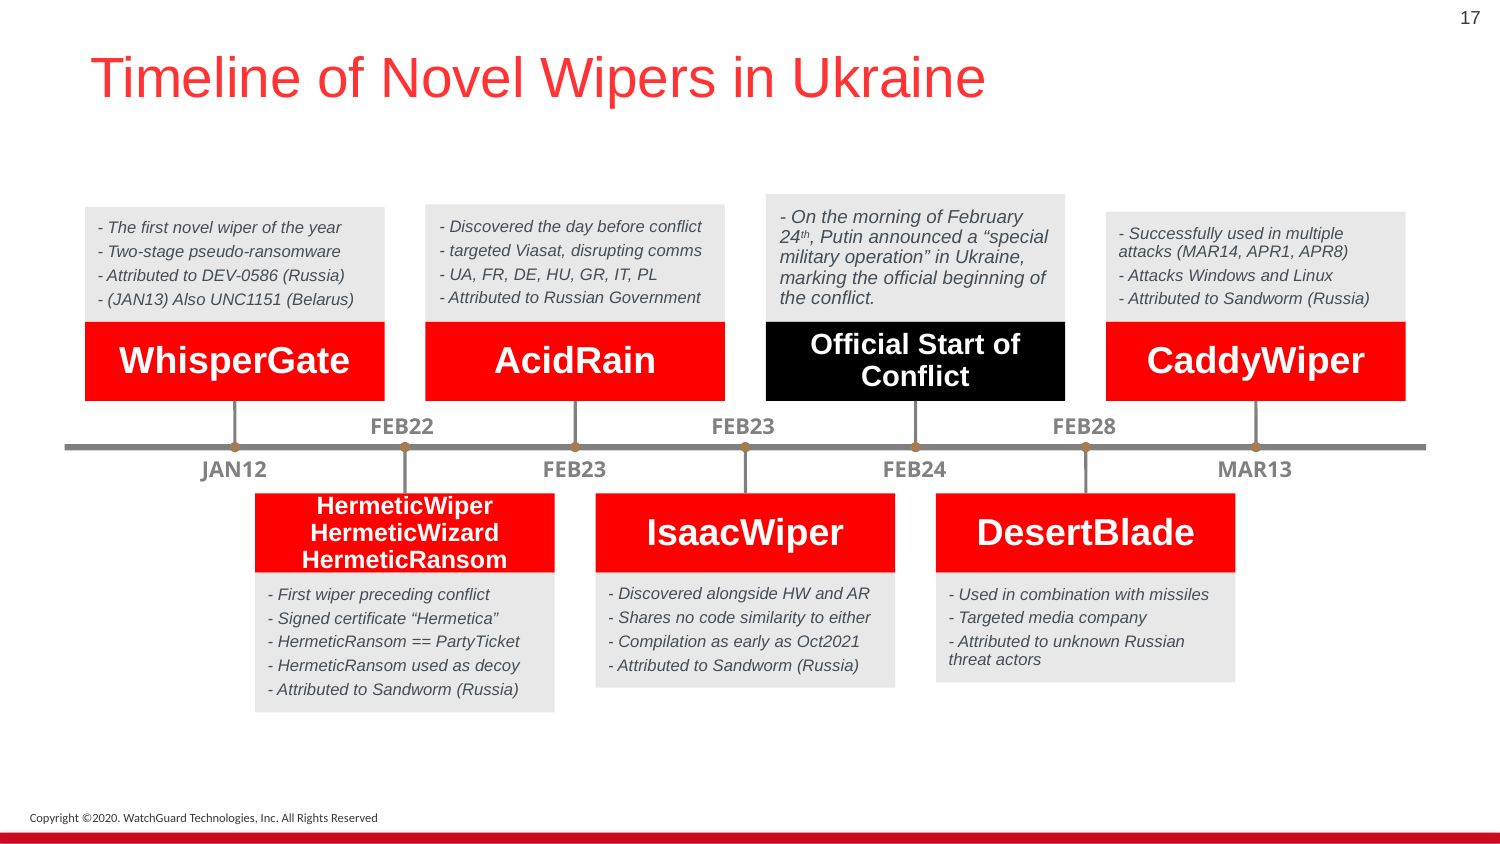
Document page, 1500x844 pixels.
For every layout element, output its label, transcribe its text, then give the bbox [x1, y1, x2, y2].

slide_number 17 [1398, 0, 1497, 40]
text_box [64, 116, 1427, 778]
title Timeline of Novel Wipers in Ukraine [75, 33, 1425, 115]
